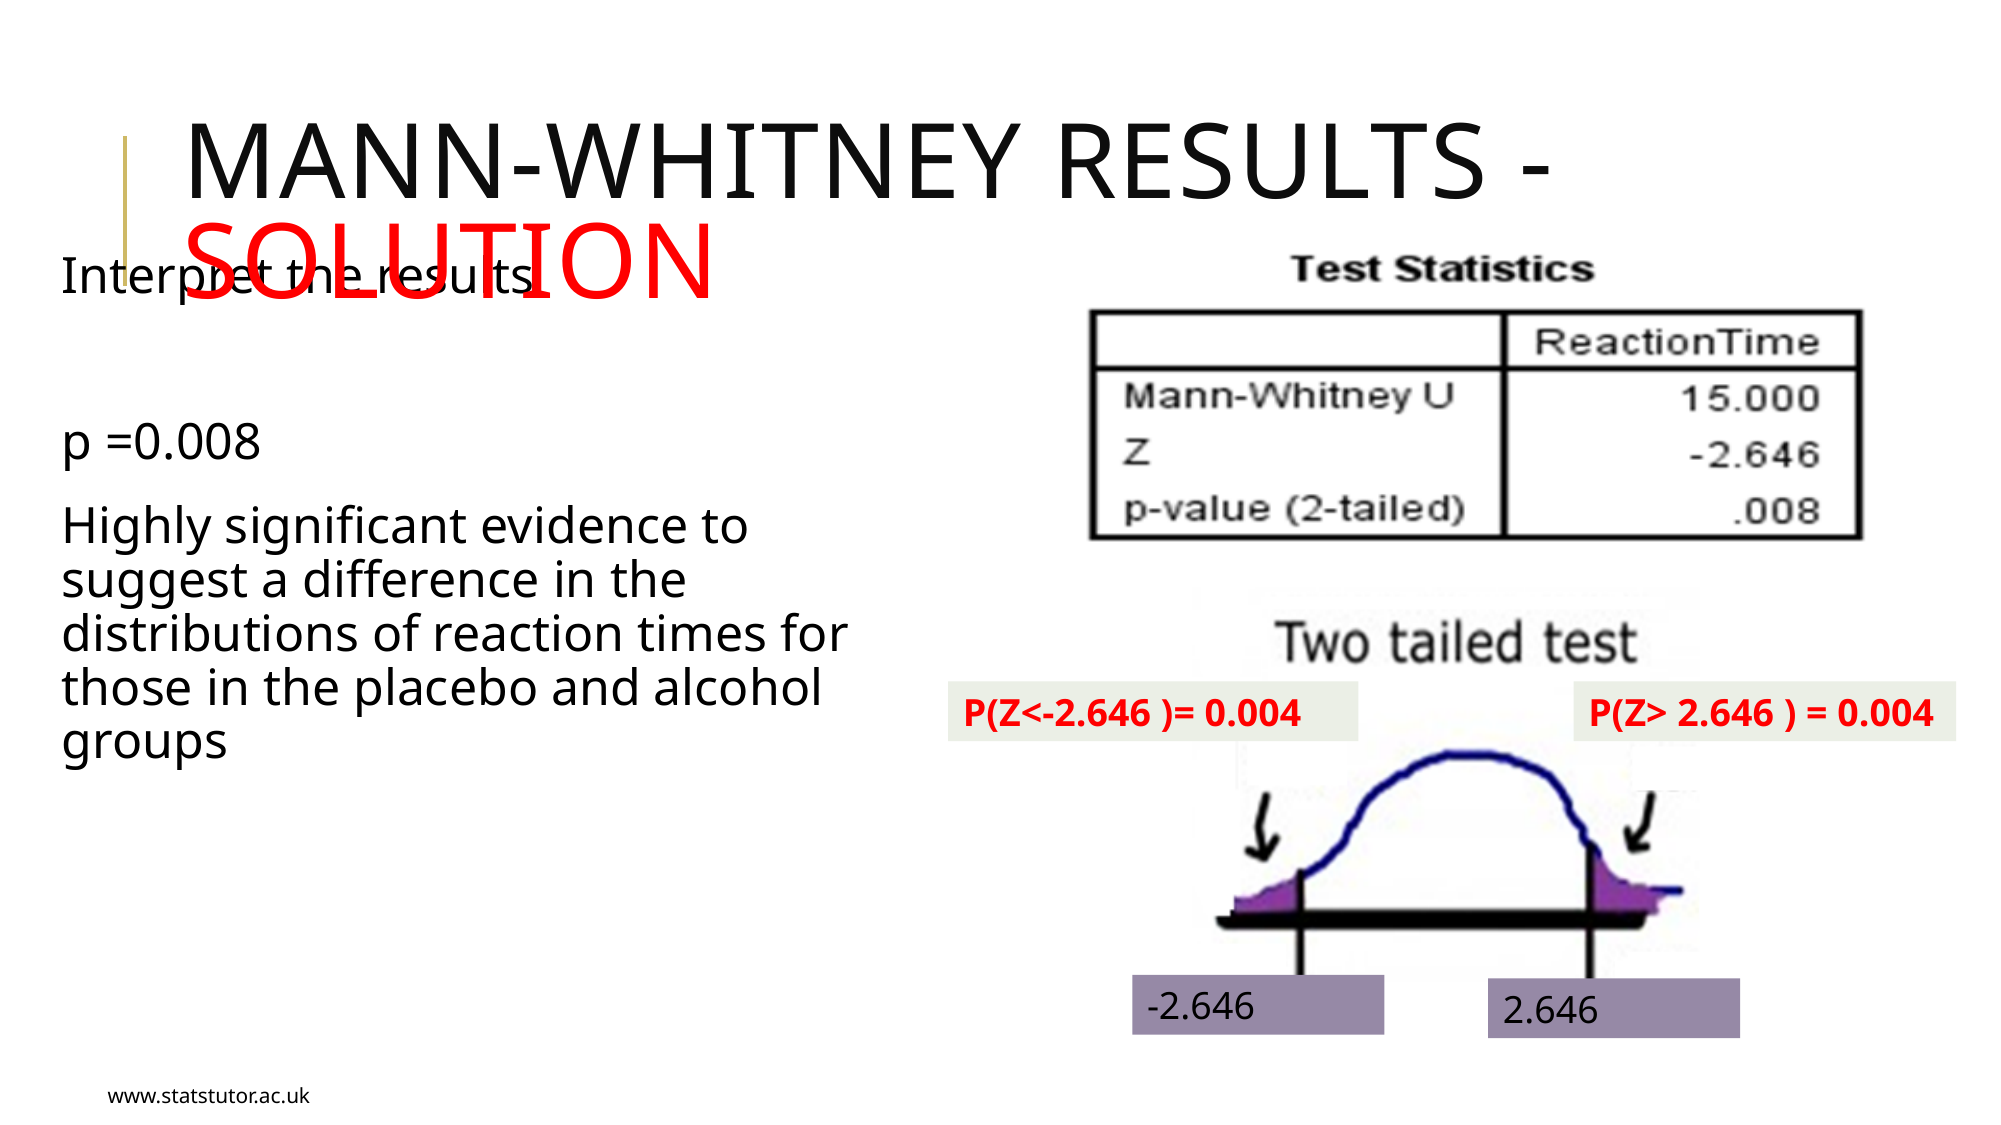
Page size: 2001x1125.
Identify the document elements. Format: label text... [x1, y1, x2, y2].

title Mann-Whitney results - solution [168, 96, 1763, 342]
list Interpret the results p =0.008 Highly significant evidence to suggest a difference in the distributions of reaction times for those in the placebo and alcohol groups [39, 243, 949, 986]
picture [1075, 245, 1883, 551]
text_box www.statstutor.ac.uk [0, 1062, 325, 1116]
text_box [947, 587, 1957, 1036]
